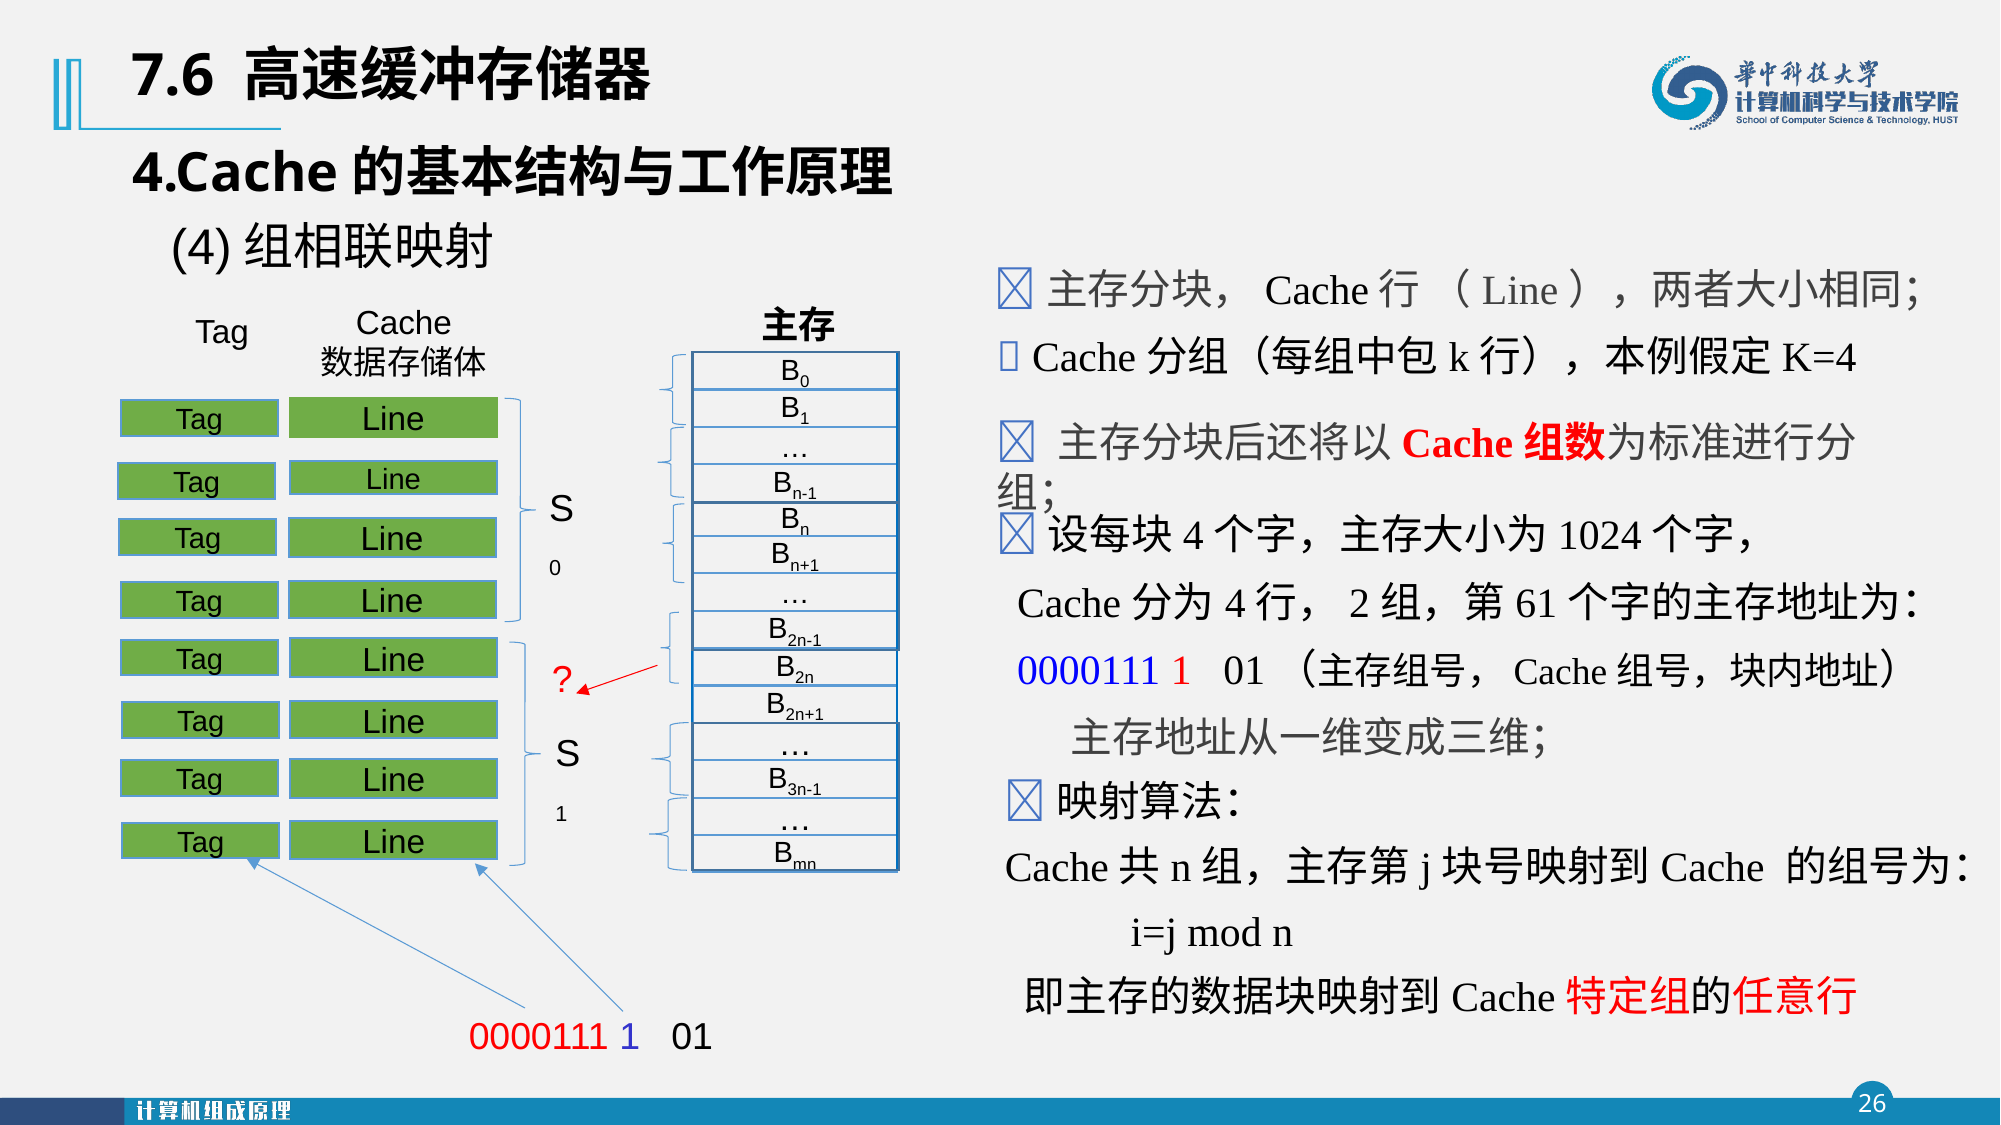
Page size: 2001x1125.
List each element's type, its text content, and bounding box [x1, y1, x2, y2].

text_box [504, 398, 607, 863]
text_box 7.6 高速缓冲存储器 [116, 26, 834, 128]
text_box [692, 351, 898, 873]
picture [1652, 56, 1678, 81]
text_box  Cache分组（每组中包k行），本例假定K=4 [981, 322, 1974, 388]
text_box (4)组相联映射 [155, 206, 535, 282]
picture [1652, 56, 1958, 130]
text_box  主存分块后还将以Cache组数为标准进行分组； [981, 408, 1897, 524]
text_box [118, 293, 569, 859]
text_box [649, 354, 689, 871]
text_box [537, 647, 649, 709]
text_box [246, 858, 525, 1008]
text_box 映射算法： Cache共n组，主存第j块号映射到Cache 的组号为： i=j mod n 即主存的数据块映射到Cache特定组的任意行 [989, 752, 1982, 1028]
text_box 主存 [724, 293, 874, 351]
text_box 设每块4个字，主存大小为1024个字， Cache分为4行，2组，第61个字的主存地址为： 0000111 1 01（主存组号，Cache组号，块内地址） 主存地址从一维变成三维； [981, 483, 1941, 769]
text_box 主存分块，Cache行 （Line），两者大小相同； [979, 254, 1972, 320]
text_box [474, 863, 623, 1012]
text_box 4.Cache的基本结构与工作原理 [117, 129, 1006, 210]
text_box 0000111 1 01 [454, 982, 783, 1065]
